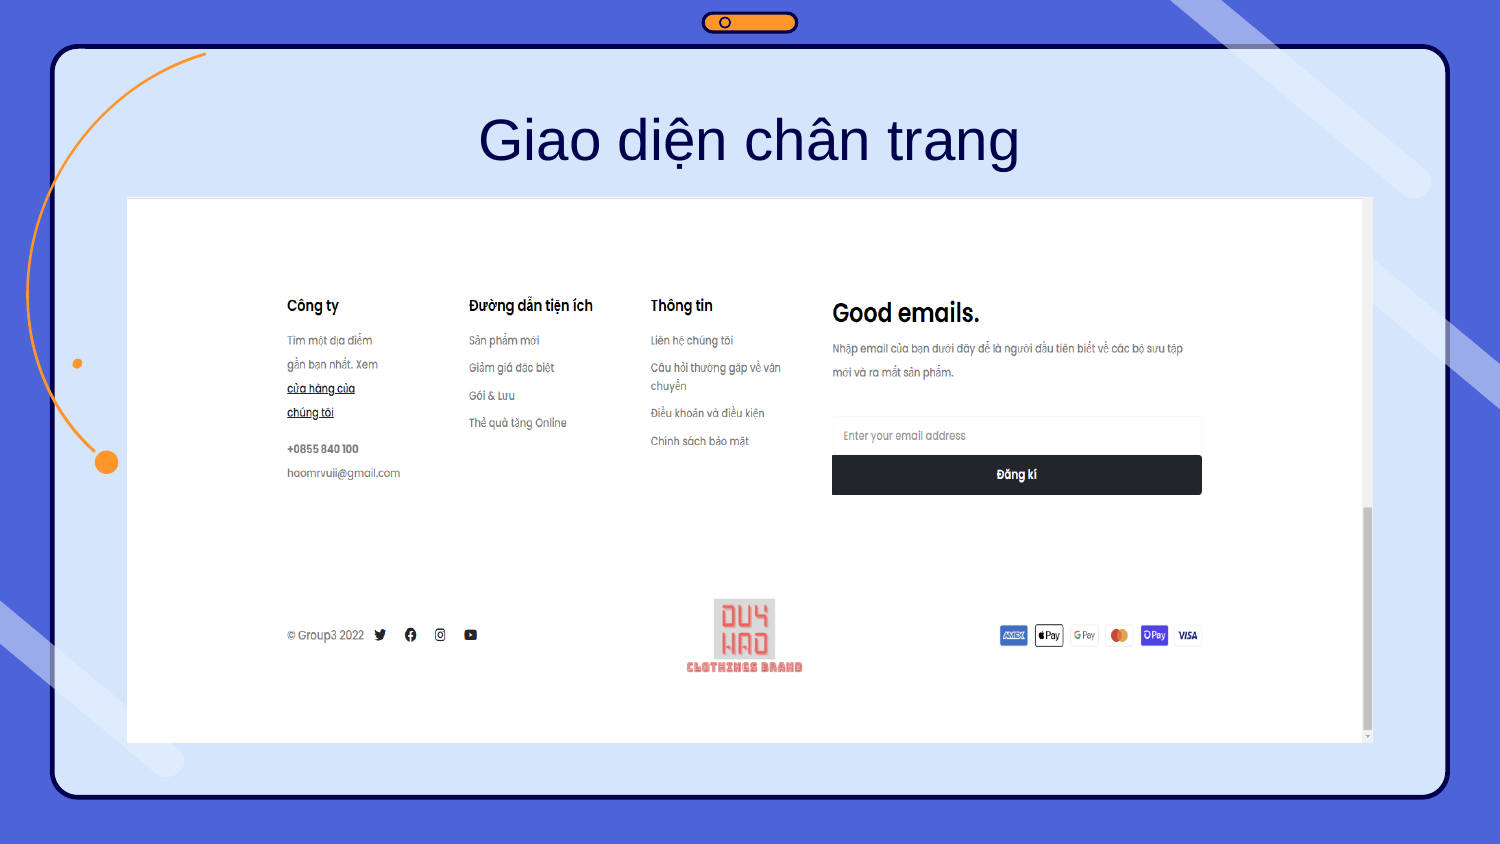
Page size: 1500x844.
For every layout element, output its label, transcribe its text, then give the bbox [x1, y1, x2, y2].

picture [127, 197, 1373, 743]
title Giao diện chân trang [118, 87, 1382, 181]
